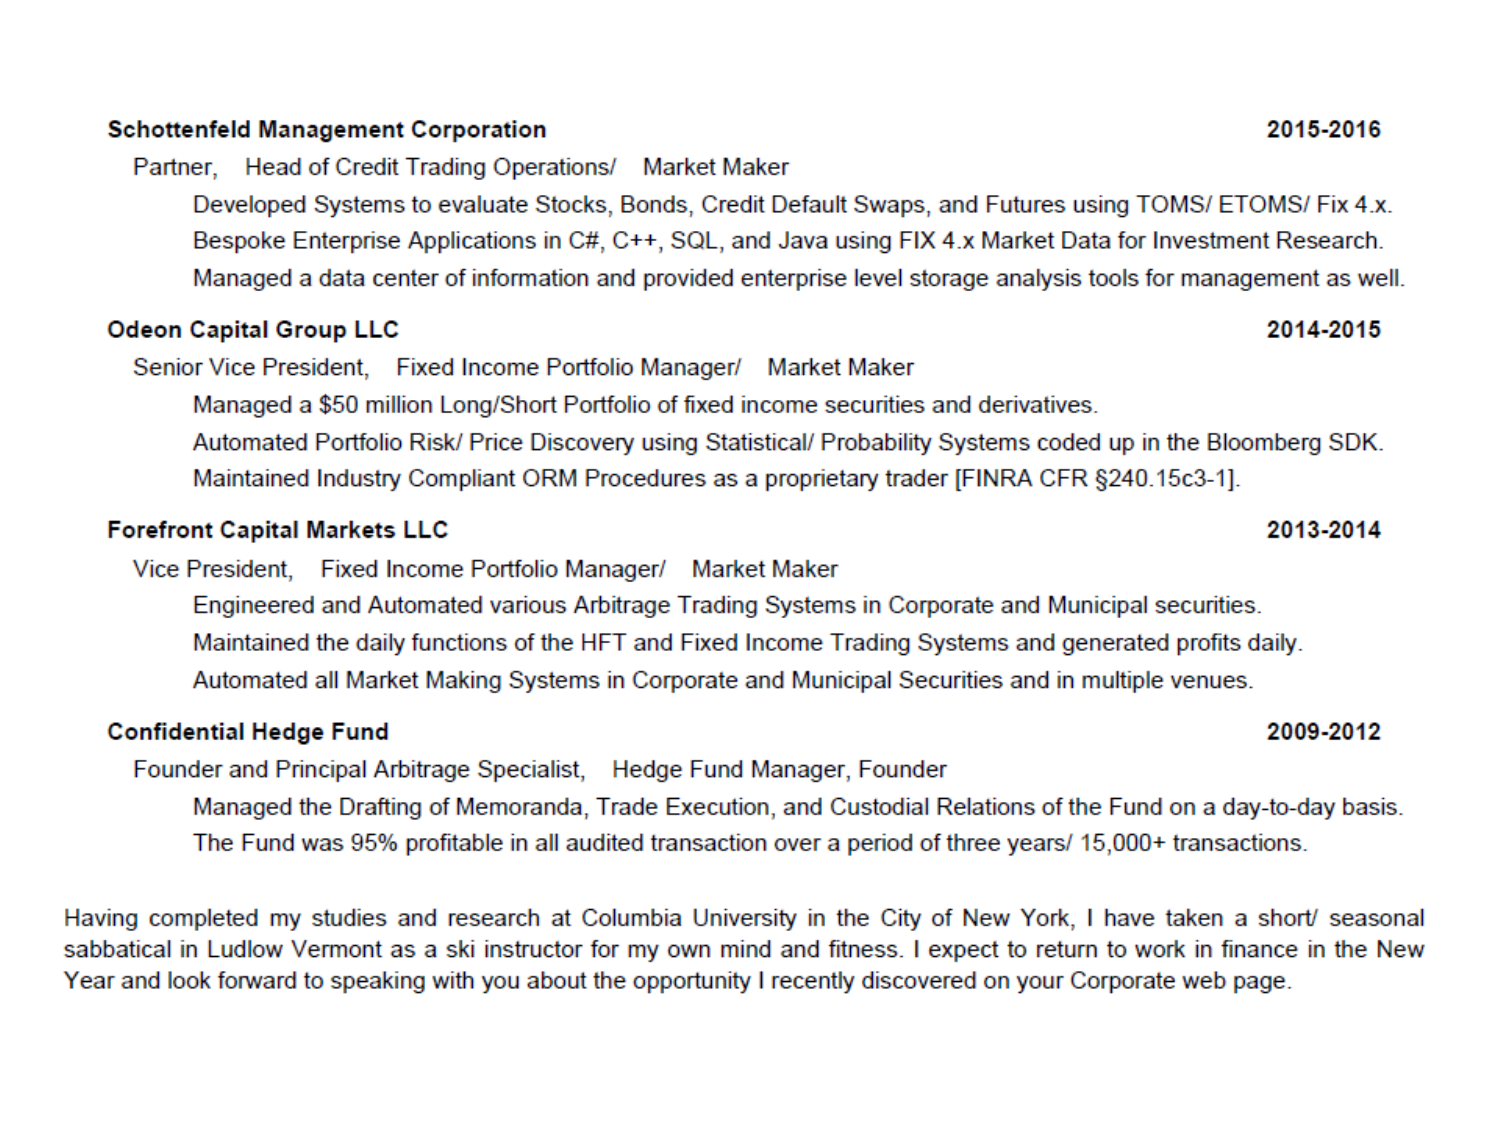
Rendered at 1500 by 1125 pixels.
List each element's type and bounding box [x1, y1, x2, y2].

picture [49, 108, 1451, 1017]
